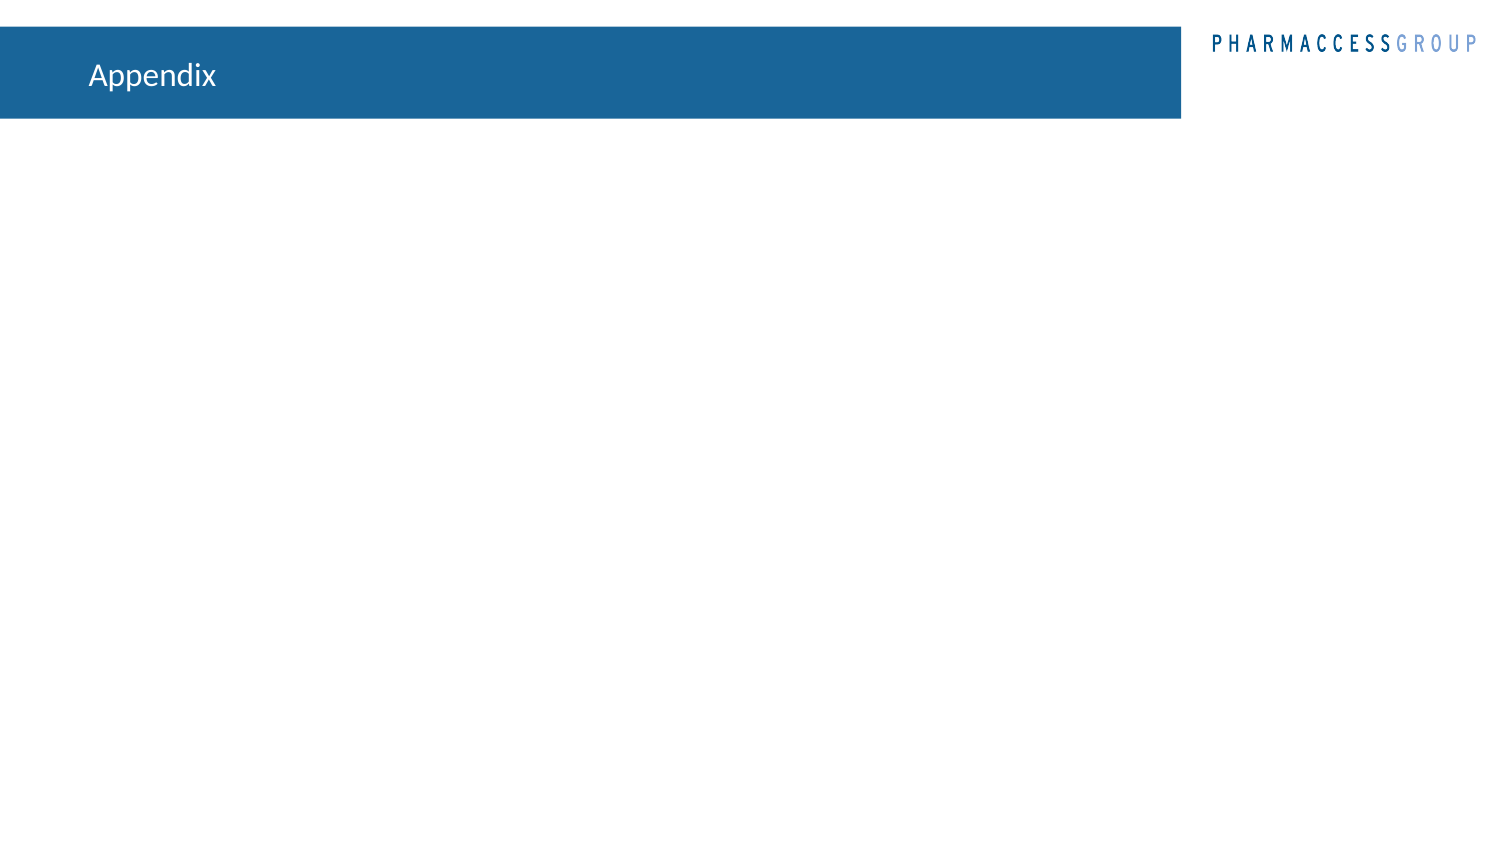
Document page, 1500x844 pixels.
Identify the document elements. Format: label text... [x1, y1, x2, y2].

title Appendix [0, 26, 1182, 119]
picture [1212, 34, 1478, 56]
